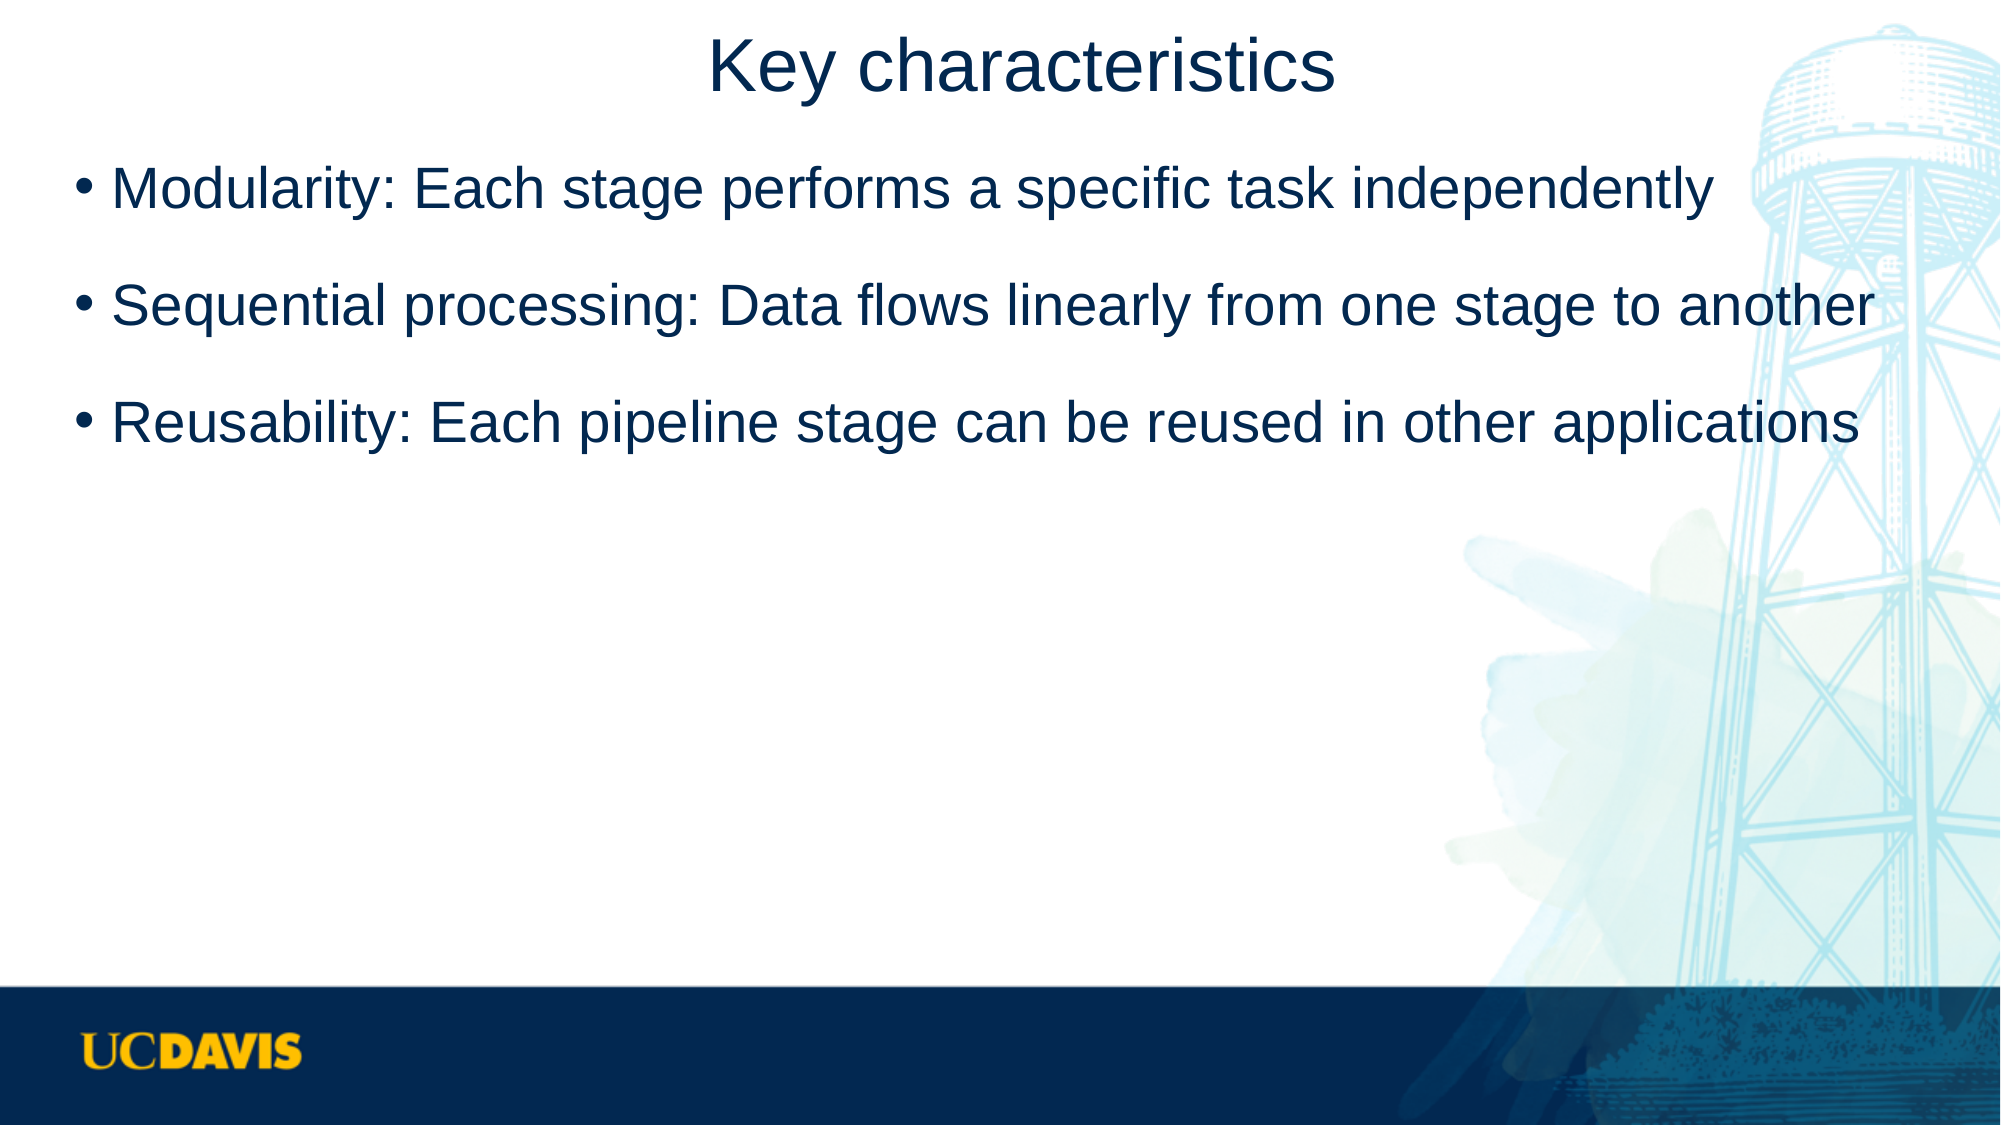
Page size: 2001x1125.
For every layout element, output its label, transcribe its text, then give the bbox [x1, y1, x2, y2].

title Key characteristics [0, 0, 2000, 115]
list Modularity: Each stage performs a specific task independently Sequential processing: Data flows linearly from one stage to another Reusability: Each pipeline stage can be reused in other applications [59, 128, 1938, 741]
picture [0, 0, 2001, 1125]
